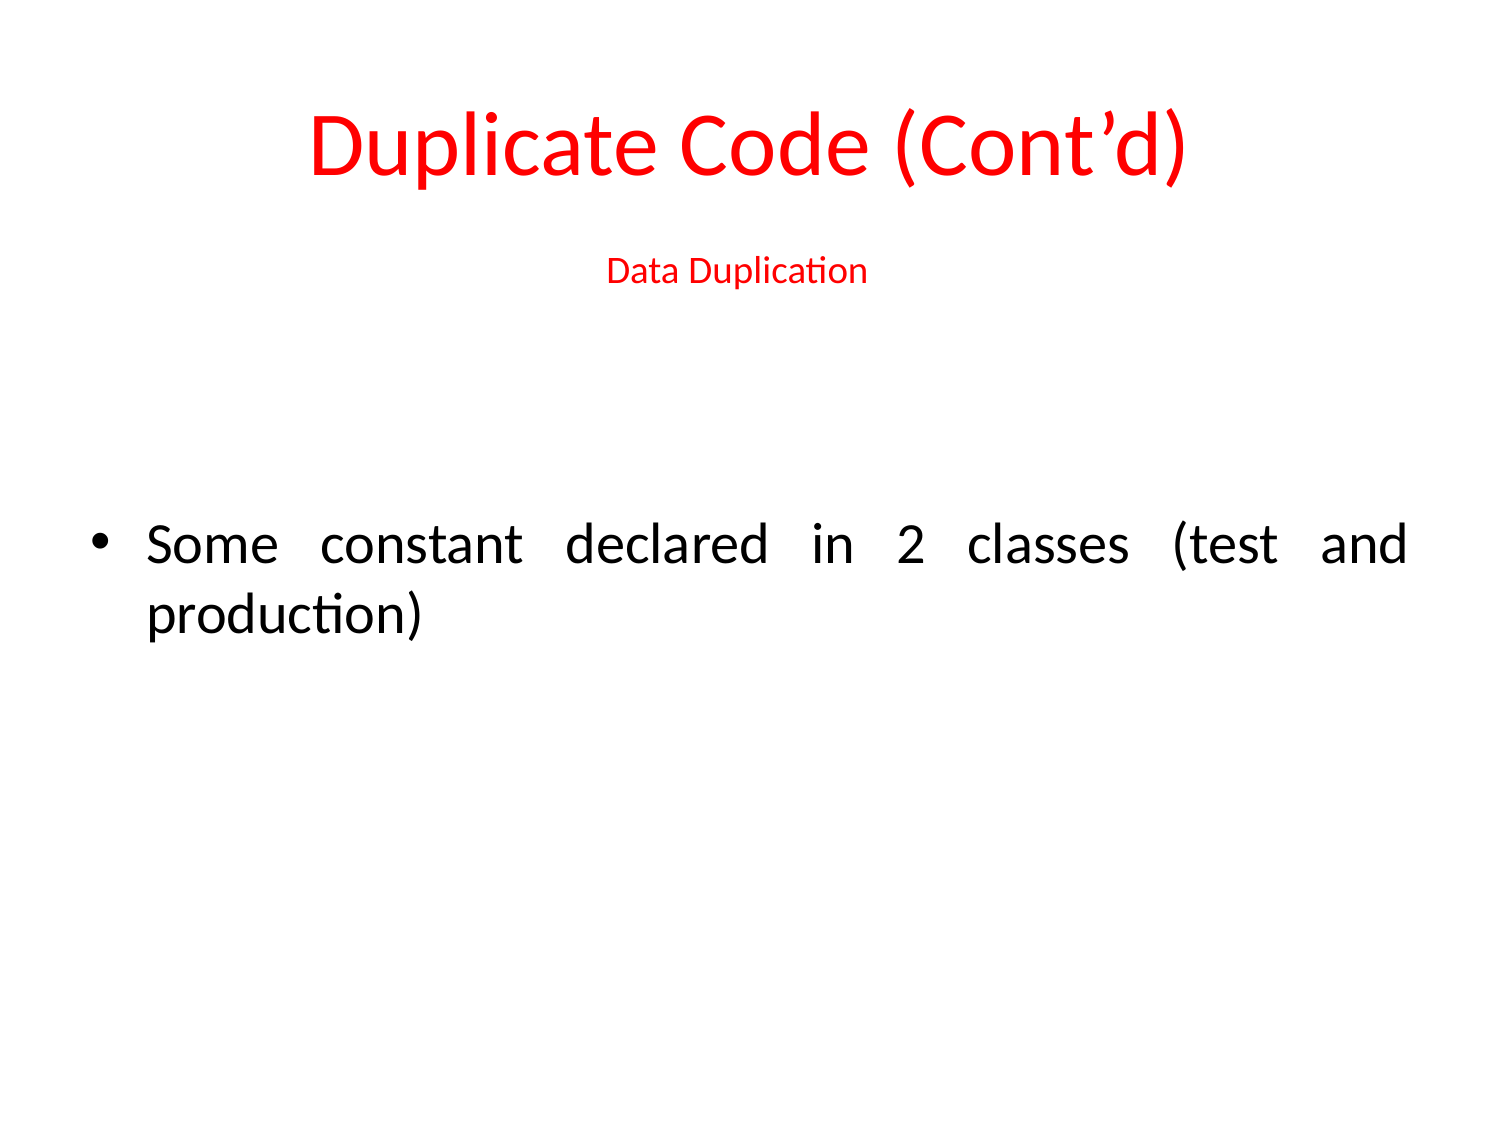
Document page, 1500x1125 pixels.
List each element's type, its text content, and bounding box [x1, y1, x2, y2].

list Some constant declared in 2 classes (test and production) [75, 312, 1425, 738]
title Data Duplication [62, 187, 1413, 300]
text_box Duplicate Code (Cont’d) [74, 45, 1425, 233]
